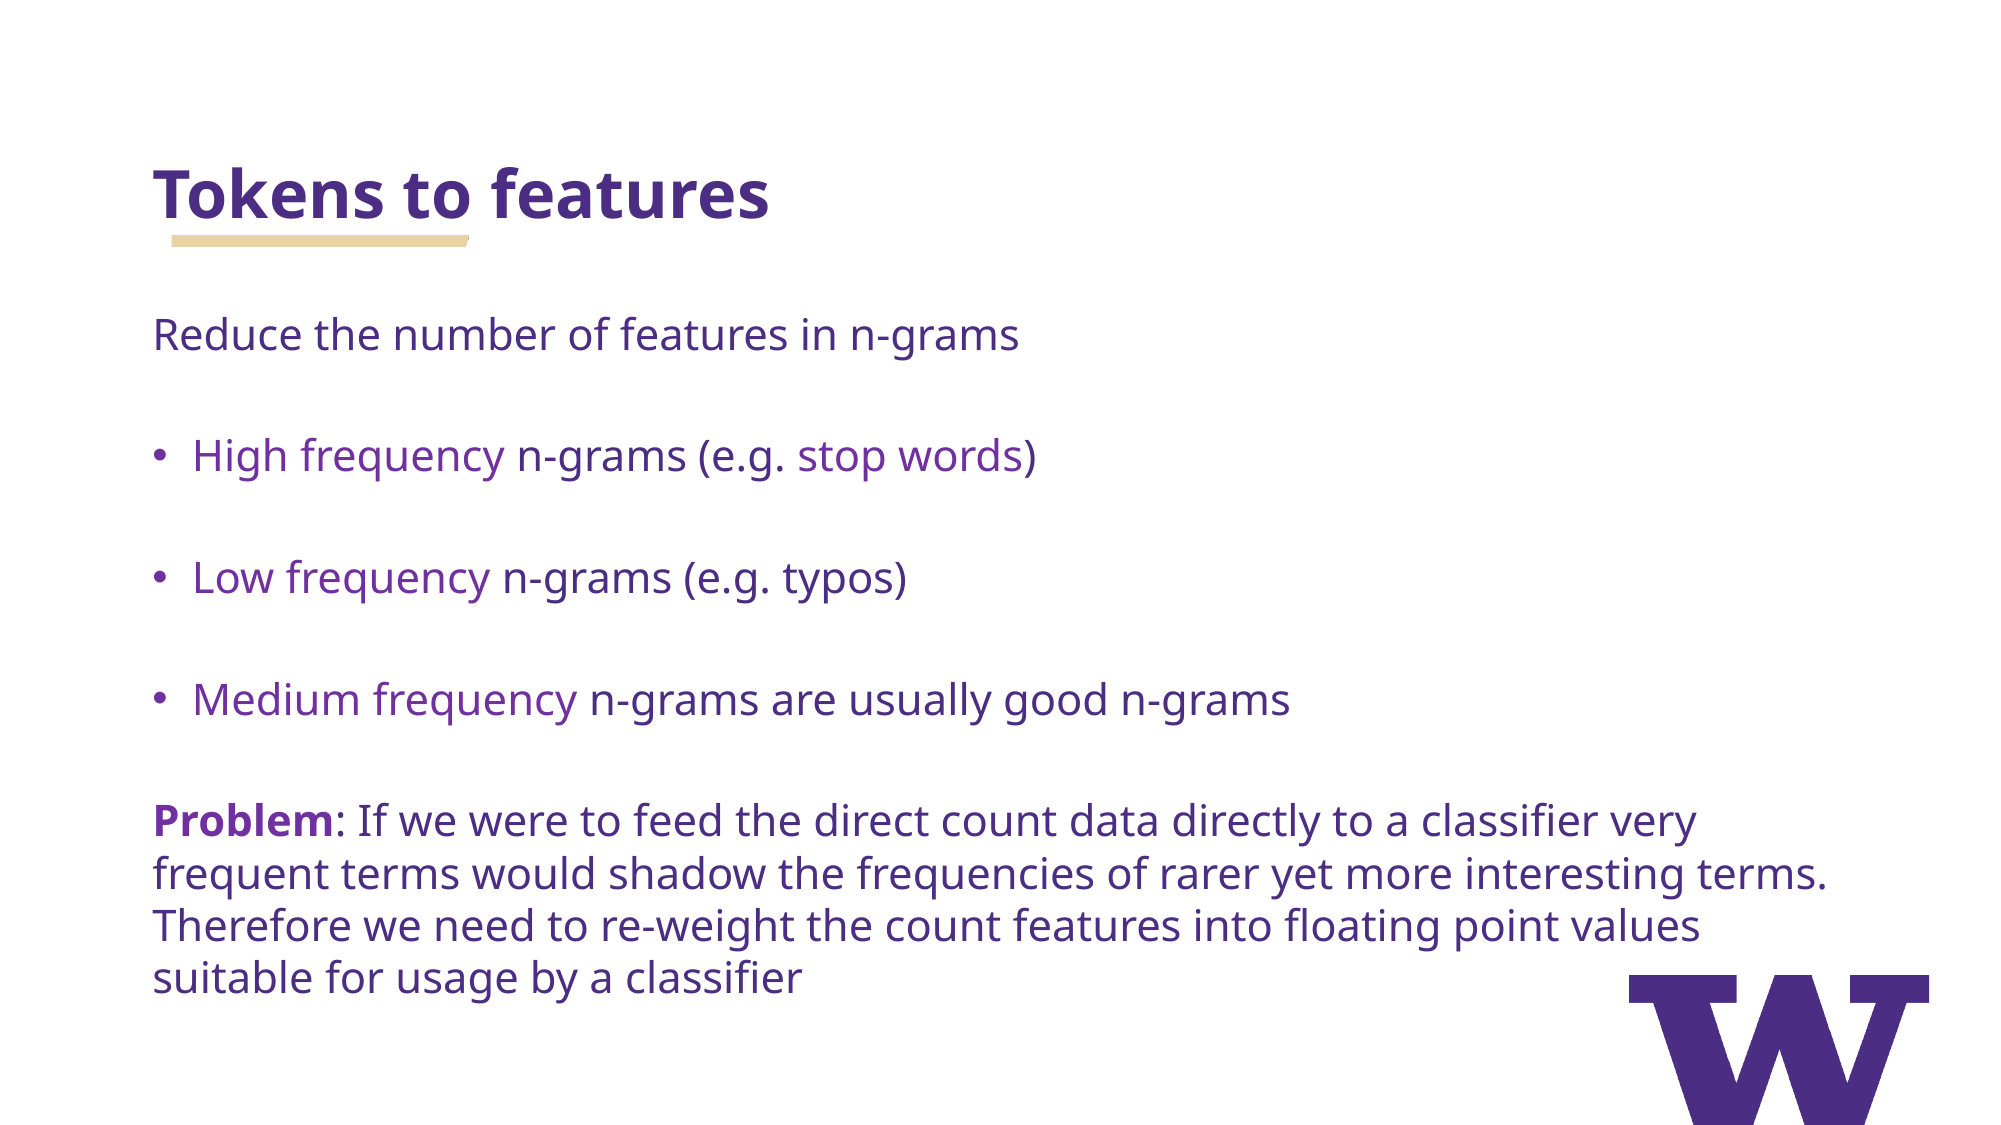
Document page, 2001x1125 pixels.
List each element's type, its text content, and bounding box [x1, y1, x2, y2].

picture [1629, 975, 1930, 1125]
list Reduce the number of features in n-grams High frequency n-grams (e.g. stop words) Low frequency n-grams (e.g. typos) Medium frequency n-grams are usually good n-grams Problem: If we were to feed the direct count data directly to a classifier very frequent terms would shadow the frequencies of rarer yet more interesting terms. Therefore we need to re-weight the count features into floating point values suitable for usage by a classifier [137, 299, 1863, 1014]
text_box [258, 877, 289, 942]
picture [171, 240, 469, 247]
title Tokens to features [137, 59, 1863, 240]
